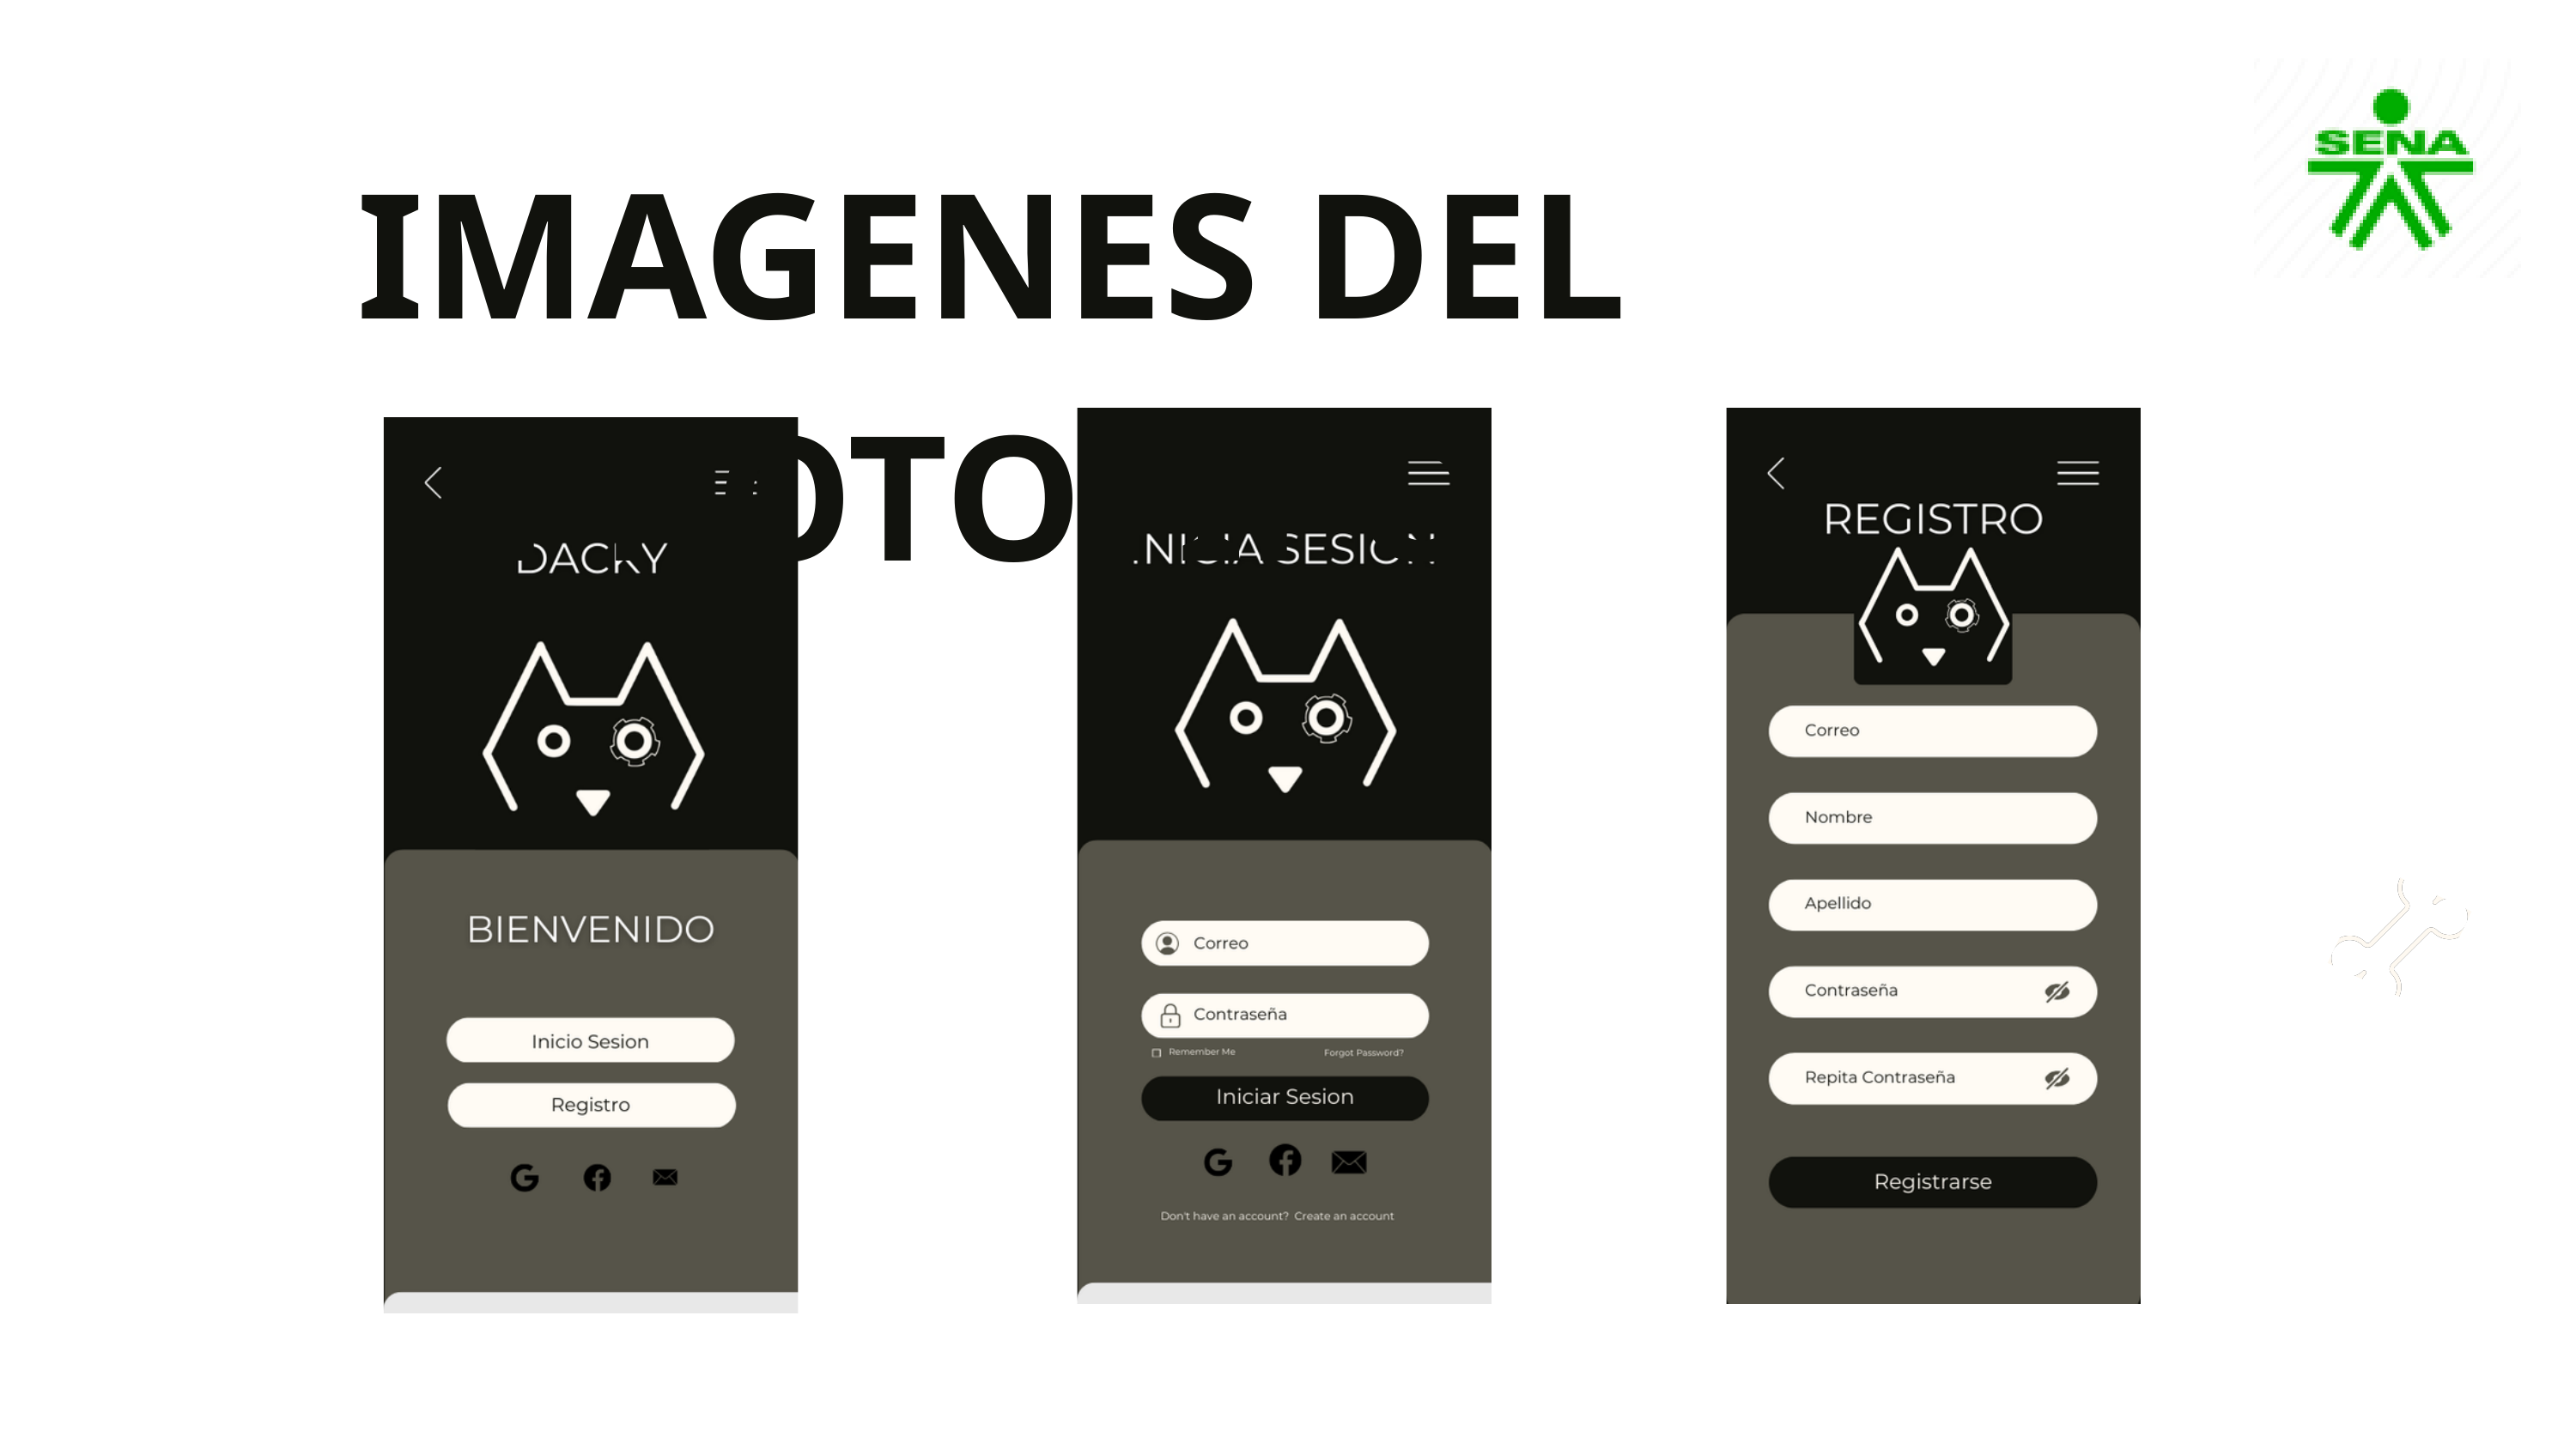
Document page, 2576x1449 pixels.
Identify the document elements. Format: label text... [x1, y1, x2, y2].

text_box [383, 596, 799, 1313]
text_box [2327, 865, 2472, 1009]
text_box [1726, 408, 2141, 1304]
picture [2253, 58, 2521, 278]
text_box [1077, 596, 1492, 1304]
text_box IMAGENES DEL PROTOTIPO [144, 110, 1840, 596]
